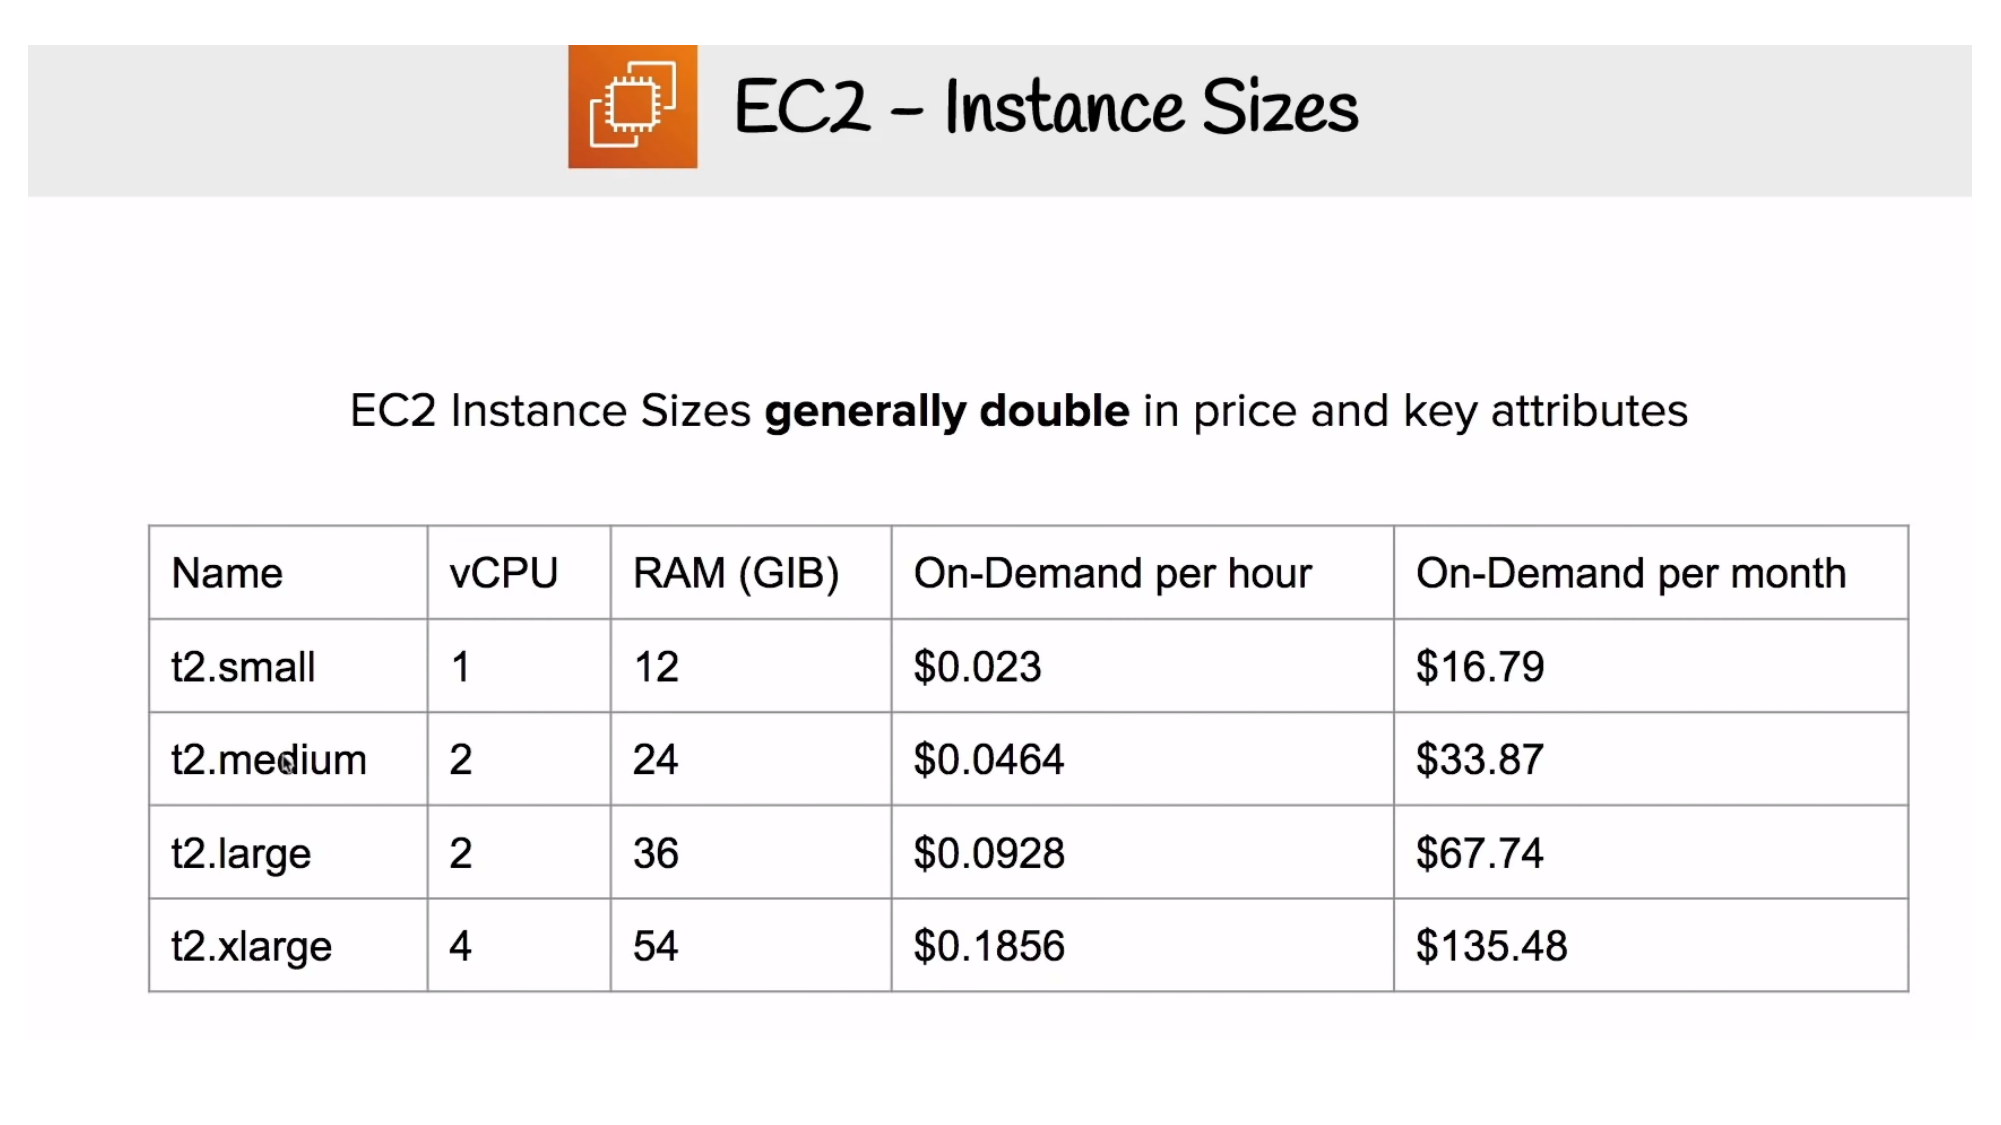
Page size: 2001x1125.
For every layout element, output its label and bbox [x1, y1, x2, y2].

picture [28, 44, 1972, 1041]
